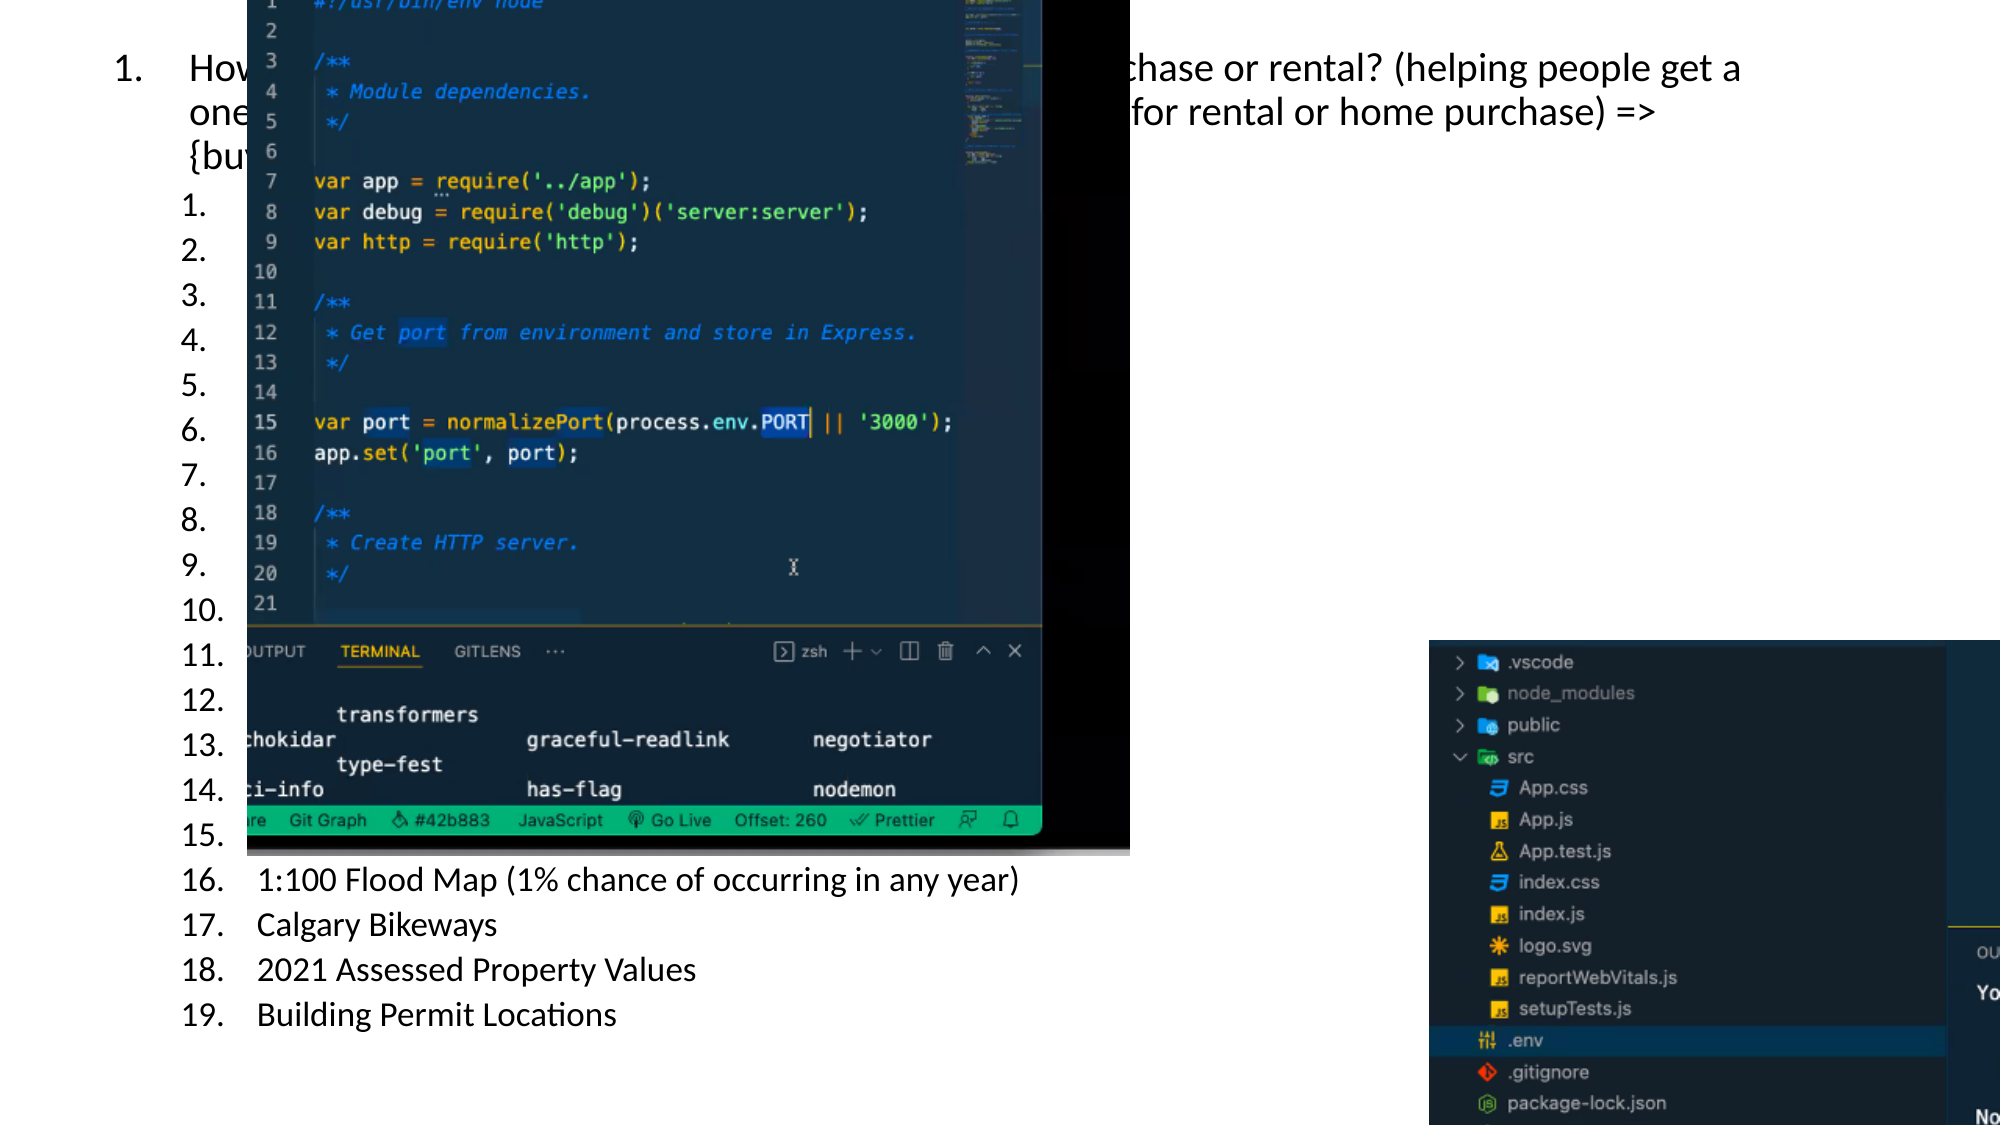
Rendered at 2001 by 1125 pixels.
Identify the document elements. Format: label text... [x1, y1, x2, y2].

list How might people get advice on location for a home purchase or rental? (helping people get a one-stop-shop data center to take decisions on locations for rental or home purchase) => {buy/rent = user’s choice-based * Get community crime and disorder statistics Traffic incidents Building permits Property assessments Alberta Township Sections Development Permits School locations/ and community maps Major Road Network Calgary Transit Routes Hydrology Police Service Location Traffic Volumes for 2018 Street Names Natural Vegetation Transit LRT Stations 1:100 Flood Map (1% chance of occurring in any year) Calgary Bikeways 2021 Assessed Property Values Building Permit Locations [97, 39, 1823, 1044]
picture [246, 0, 1130, 856]
picture [1429, 640, 2000, 1125]
